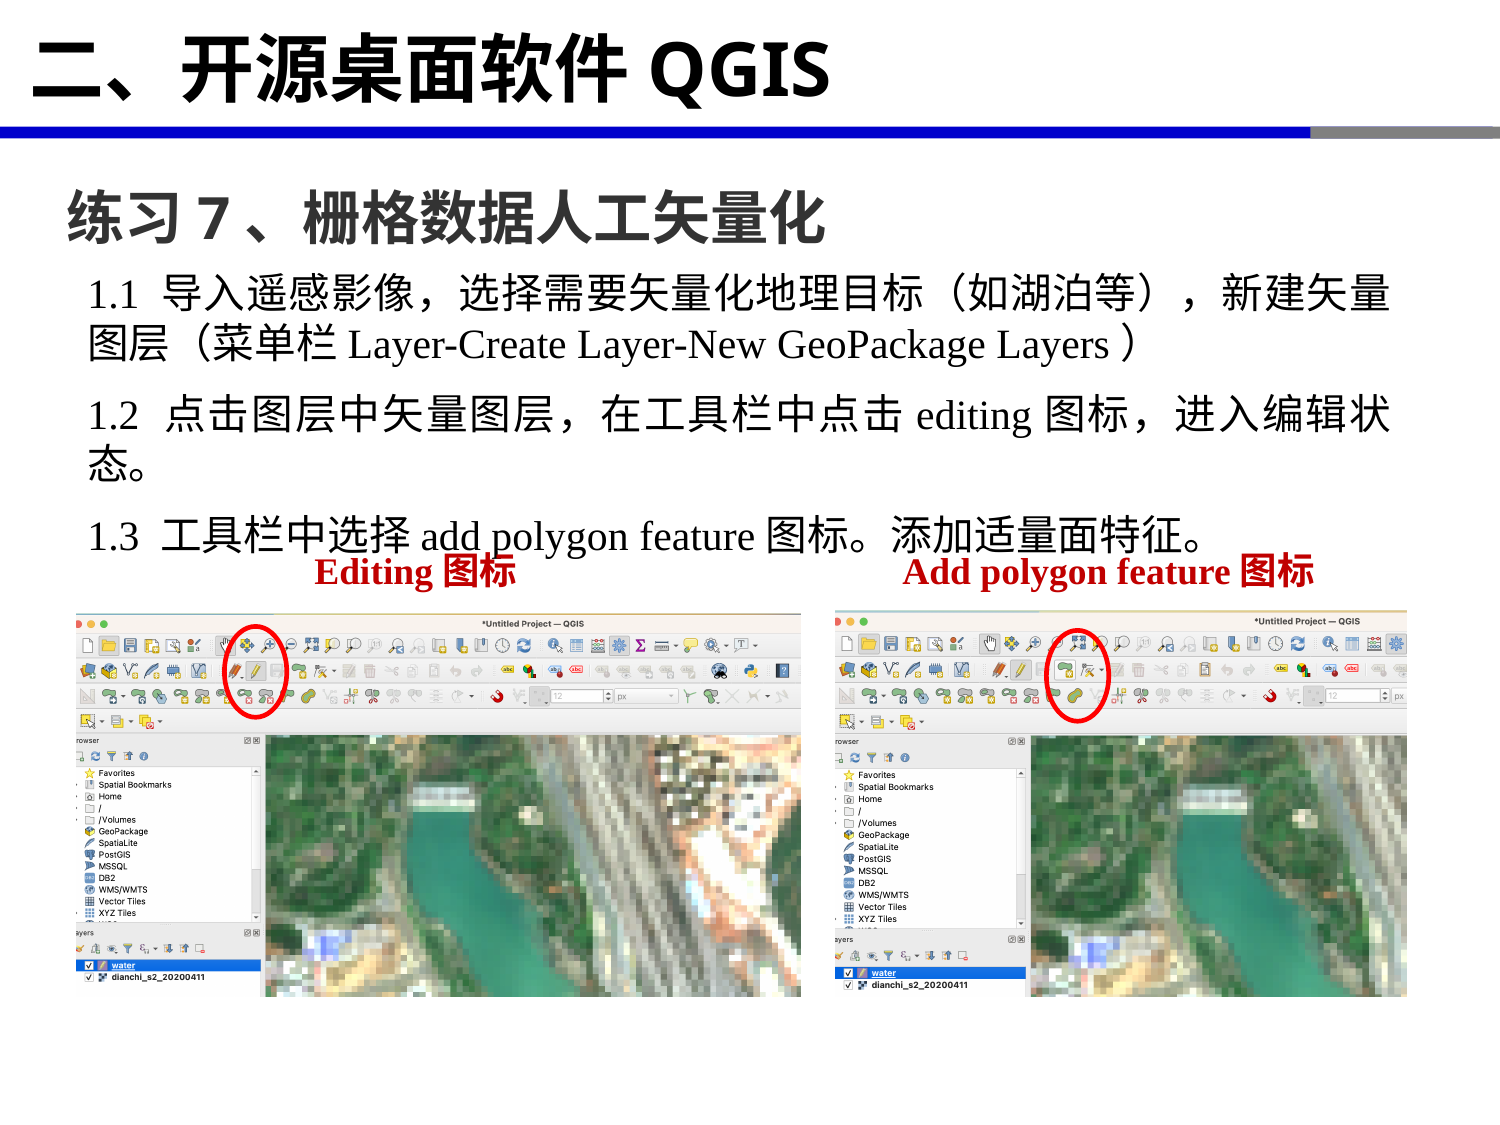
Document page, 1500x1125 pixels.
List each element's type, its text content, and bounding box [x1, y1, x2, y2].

text_box 练习7、栅格数据人工矢量化 [52, 138, 1448, 259]
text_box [75, 539, 801, 997]
title 二、开源桌面软件QGIS [0, 1, 1479, 132]
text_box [834, 539, 1407, 997]
text_box 1.1 导入遥感影像，选择需要矢量化地理目标（如湖泊等），新建矢量图层（菜单栏Layer-Create Layer-New GeoPackage Layers） 1.2 点击图层中矢量图层，在工具栏中点击editing图标，进入编辑状态。 1.3 工具栏中选择add polygon feature图标。添加适量面特征。 [72, 259, 1407, 567]
